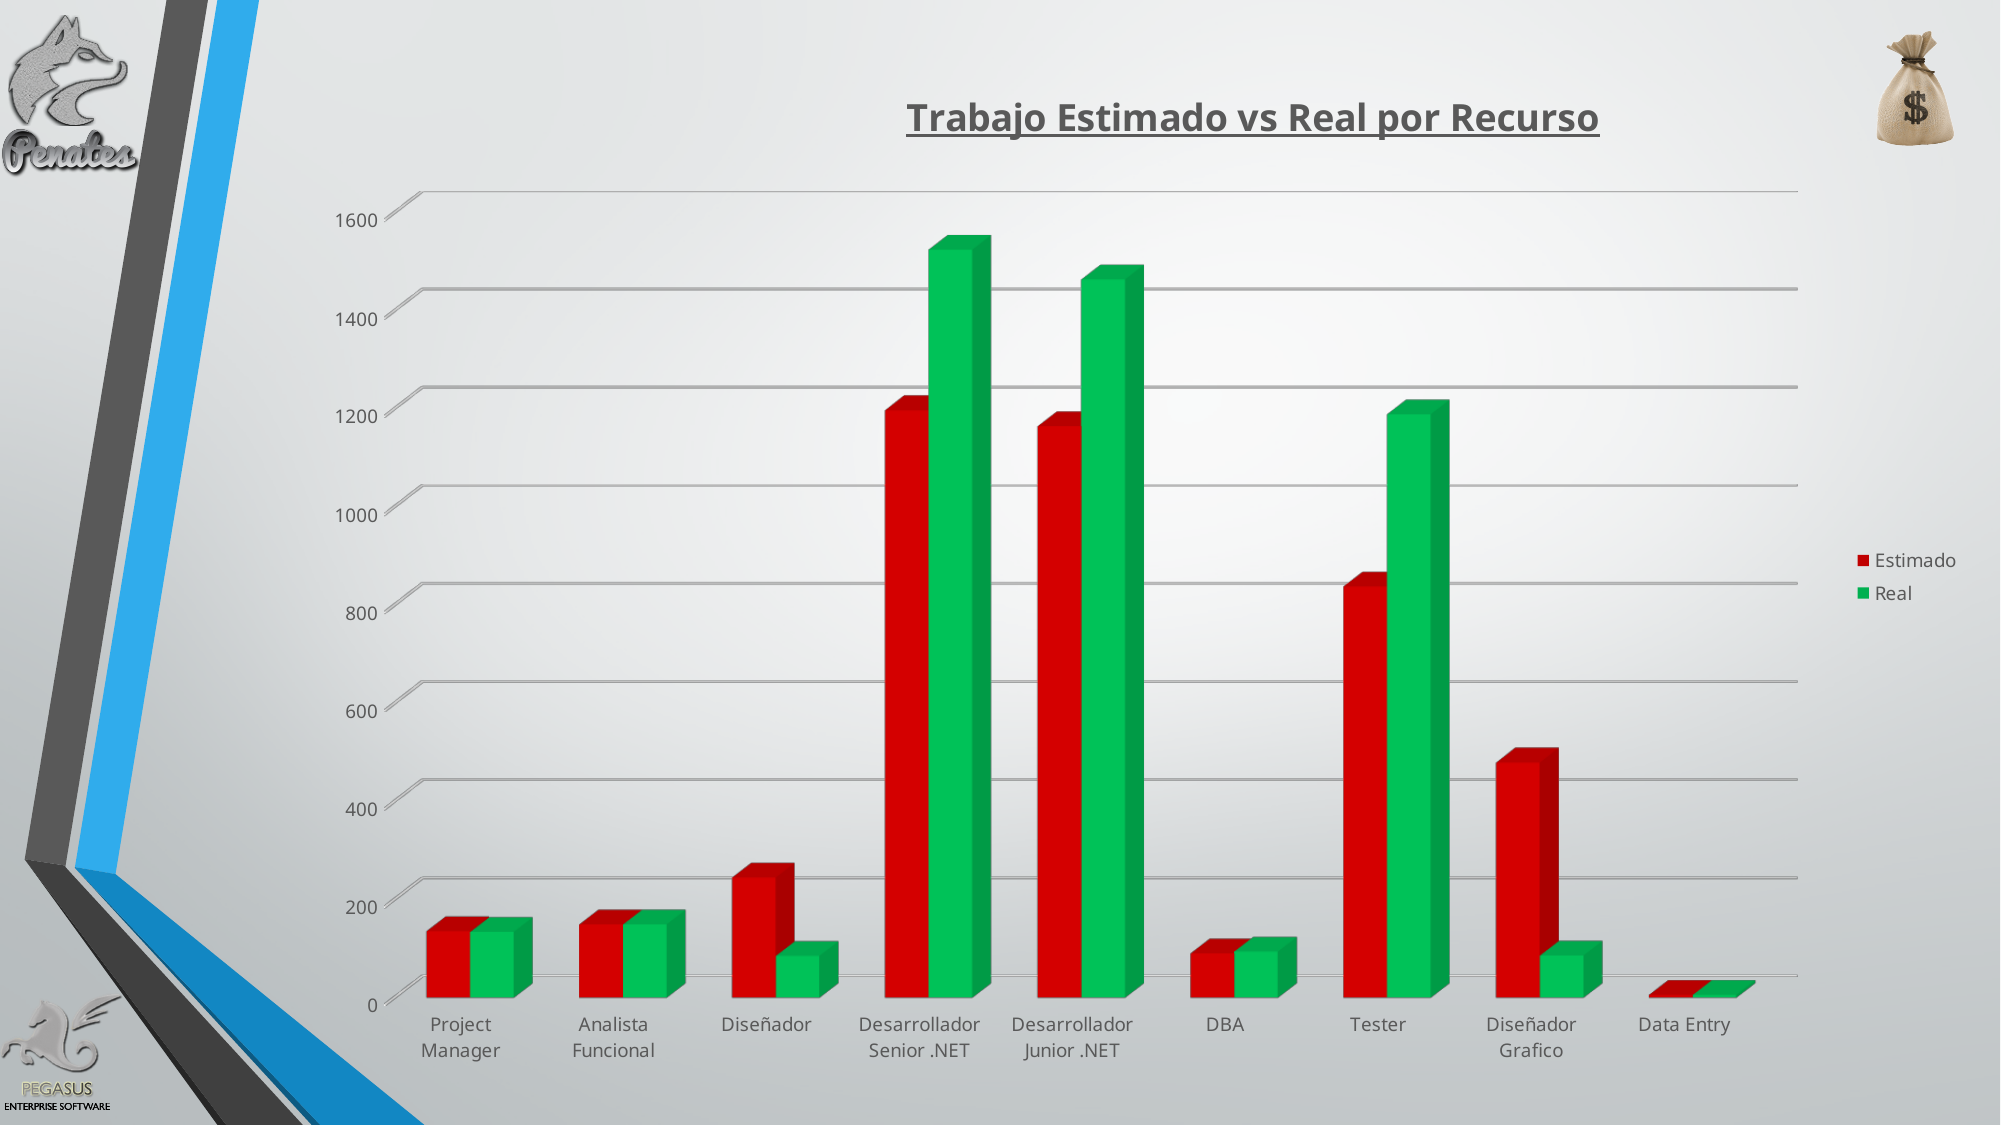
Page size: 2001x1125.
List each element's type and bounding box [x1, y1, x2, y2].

picture [1845, 23, 1981, 159]
picture [0, 986, 152, 1123]
picture [0, 15, 142, 185]
chart [281, 68, 1975, 1085]
